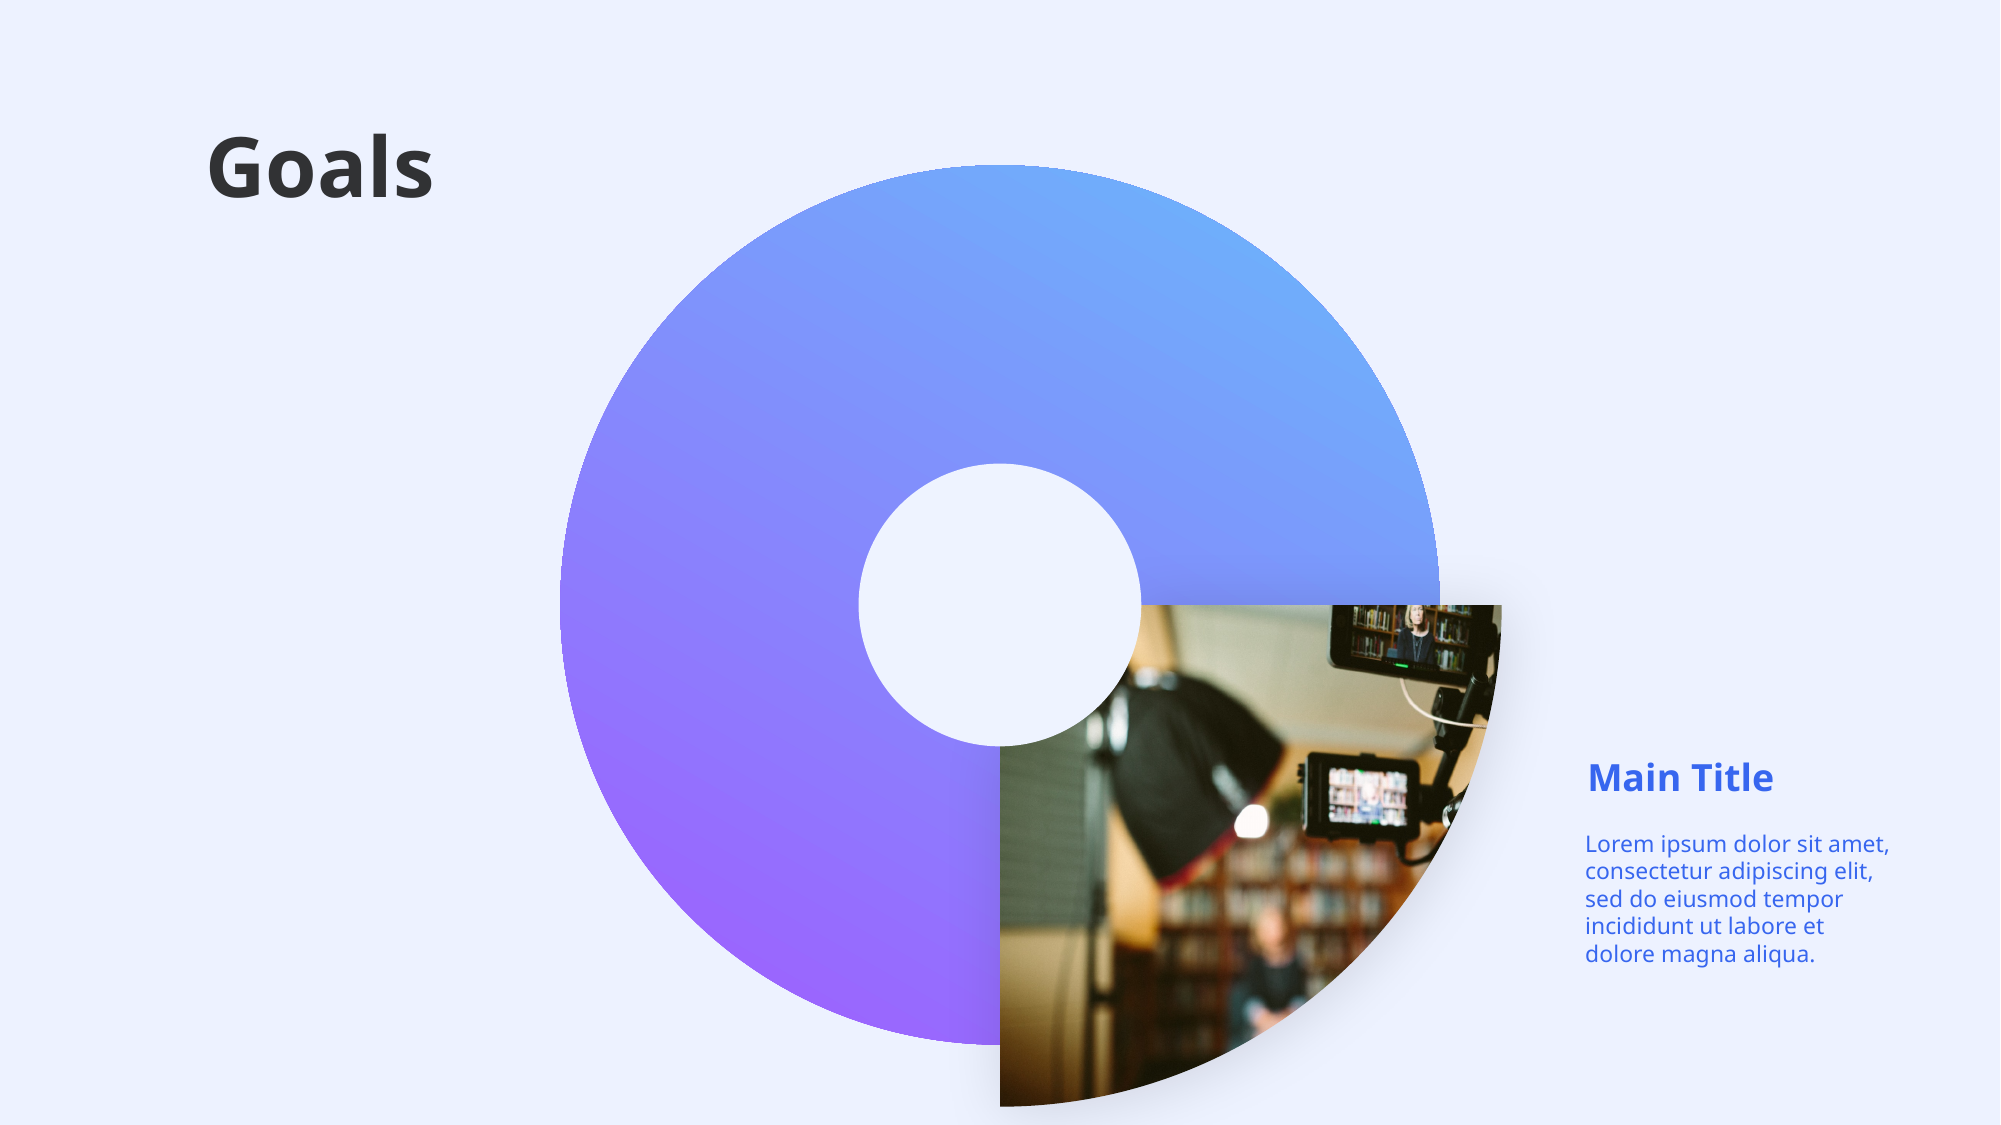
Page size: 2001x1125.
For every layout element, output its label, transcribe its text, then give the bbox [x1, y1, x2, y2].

text_box Goals [191, 107, 450, 222]
text_box Lorem ipsum dolor sit amet, consectetur adipiscing elit, sed do eiusmod tempor incididunt ut labore et dolore magna aliqua. [1570, 822, 1906, 975]
text_box Main Title [1572, 746, 1790, 807]
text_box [498, 103, 1502, 1107]
